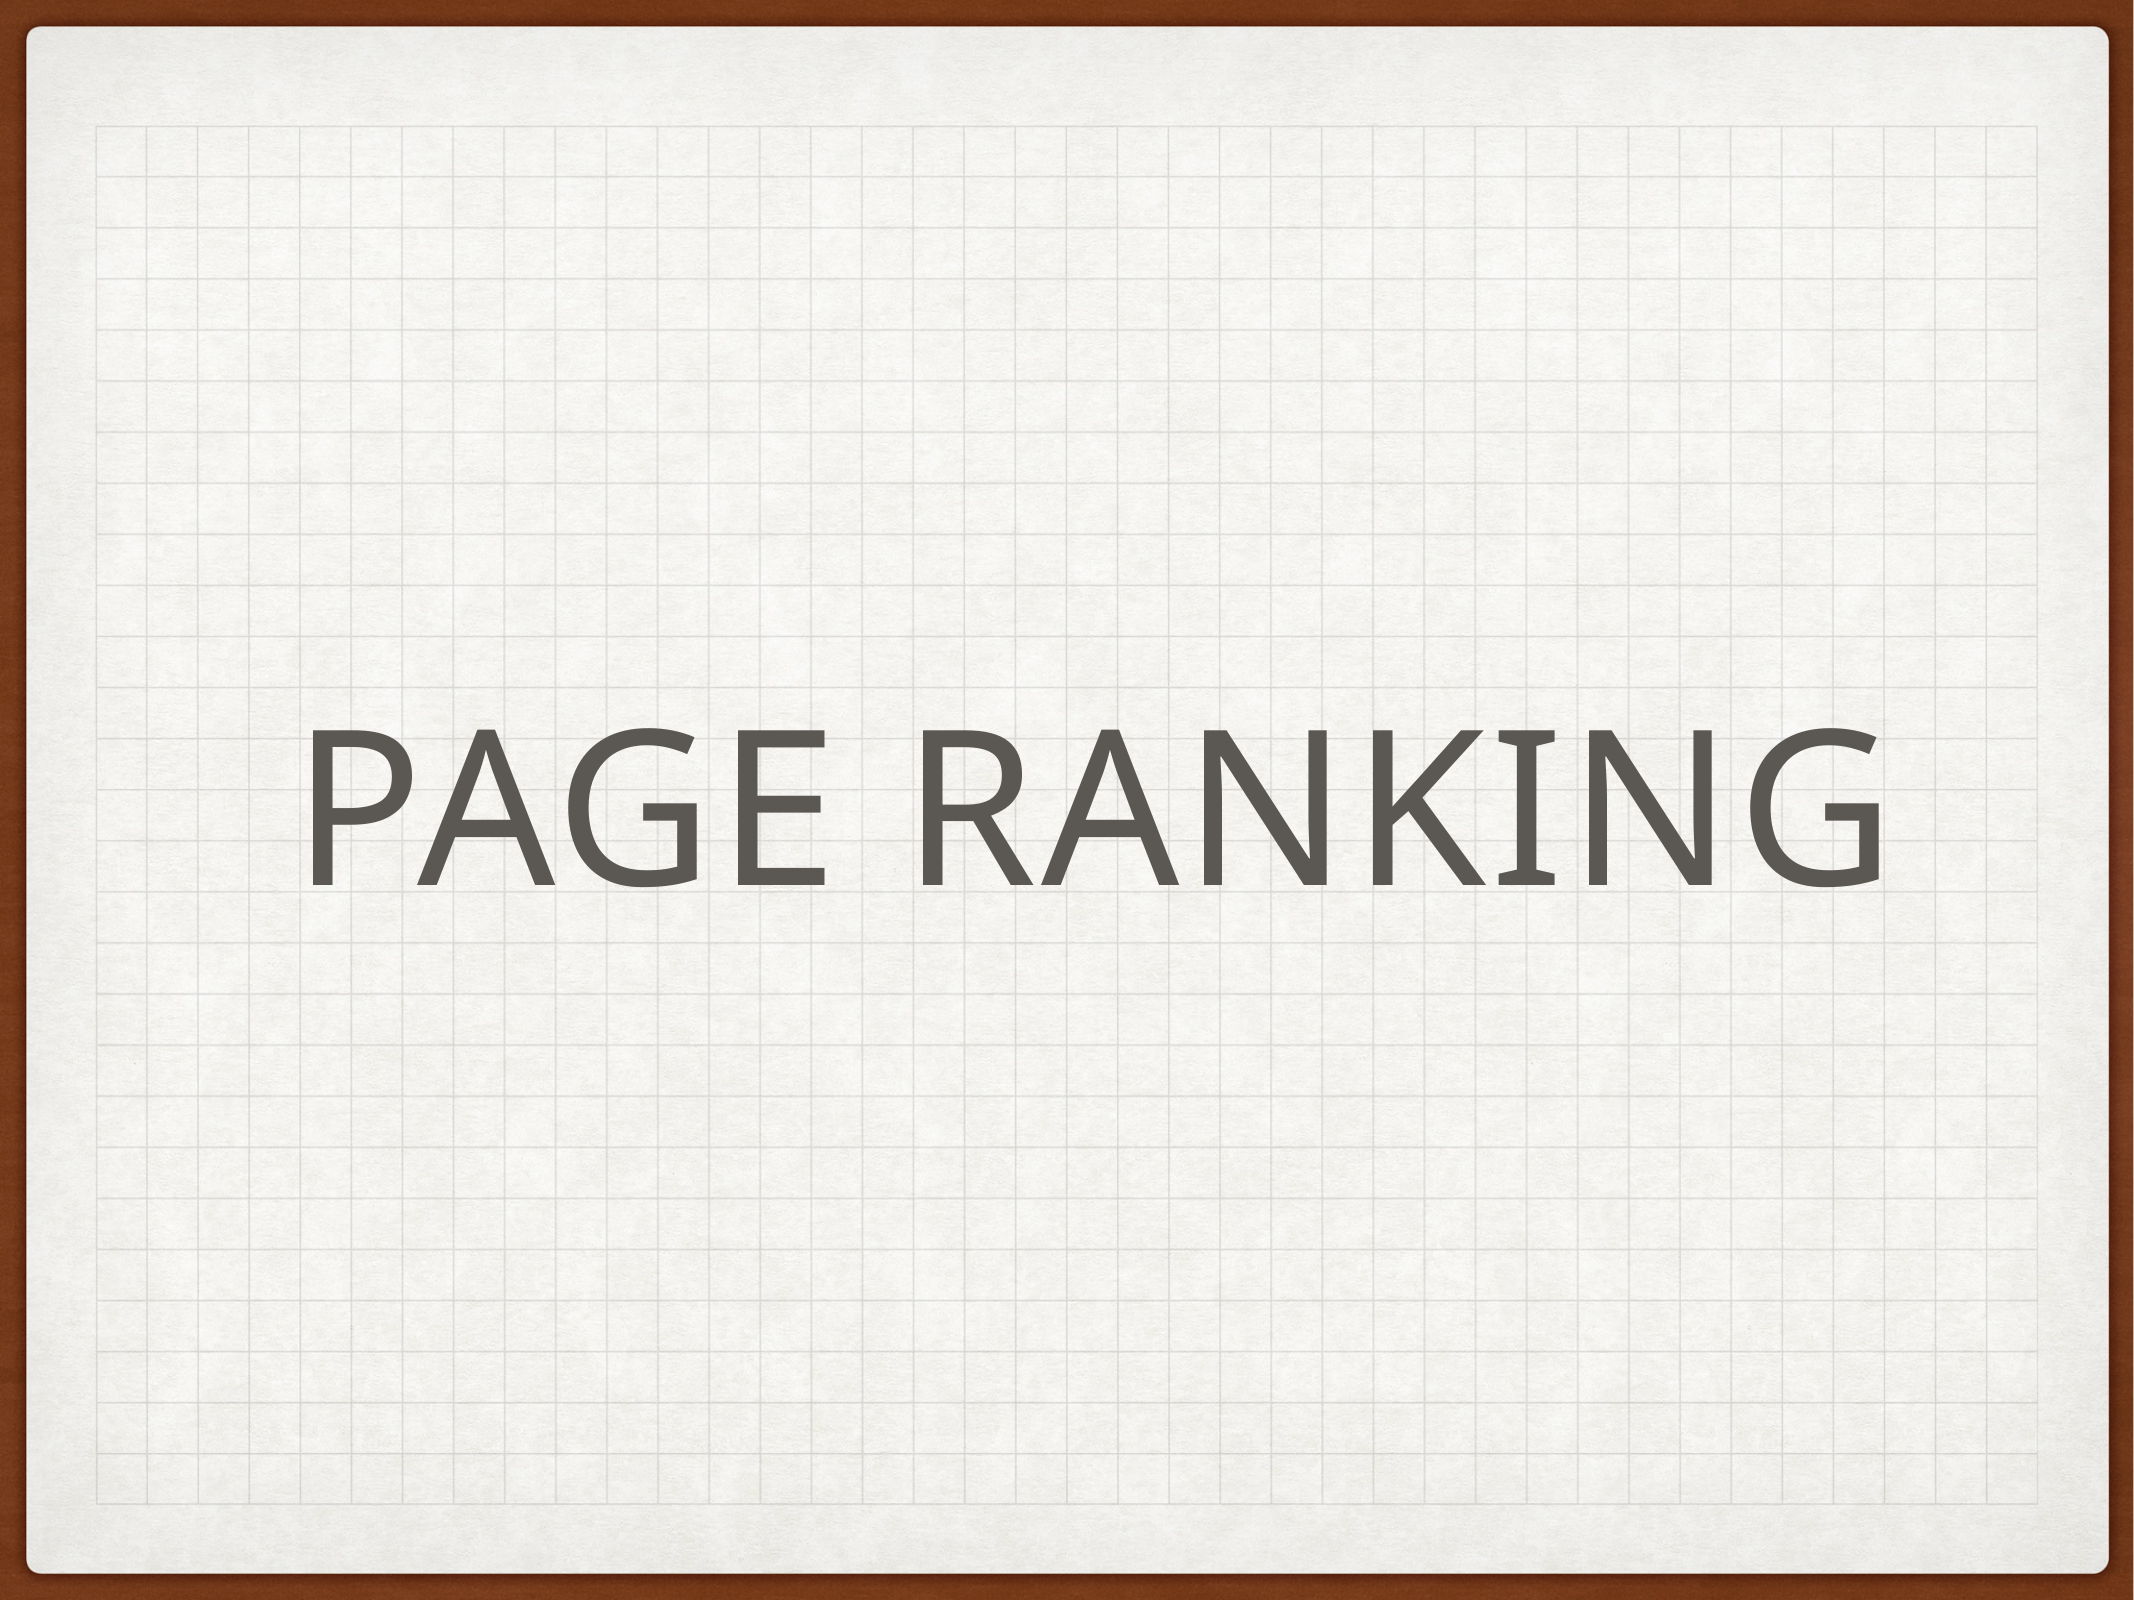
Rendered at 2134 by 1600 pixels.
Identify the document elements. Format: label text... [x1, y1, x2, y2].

picture [0, 0, 2134, 1600]
title Page ranking [109, 505, 2024, 1093]
